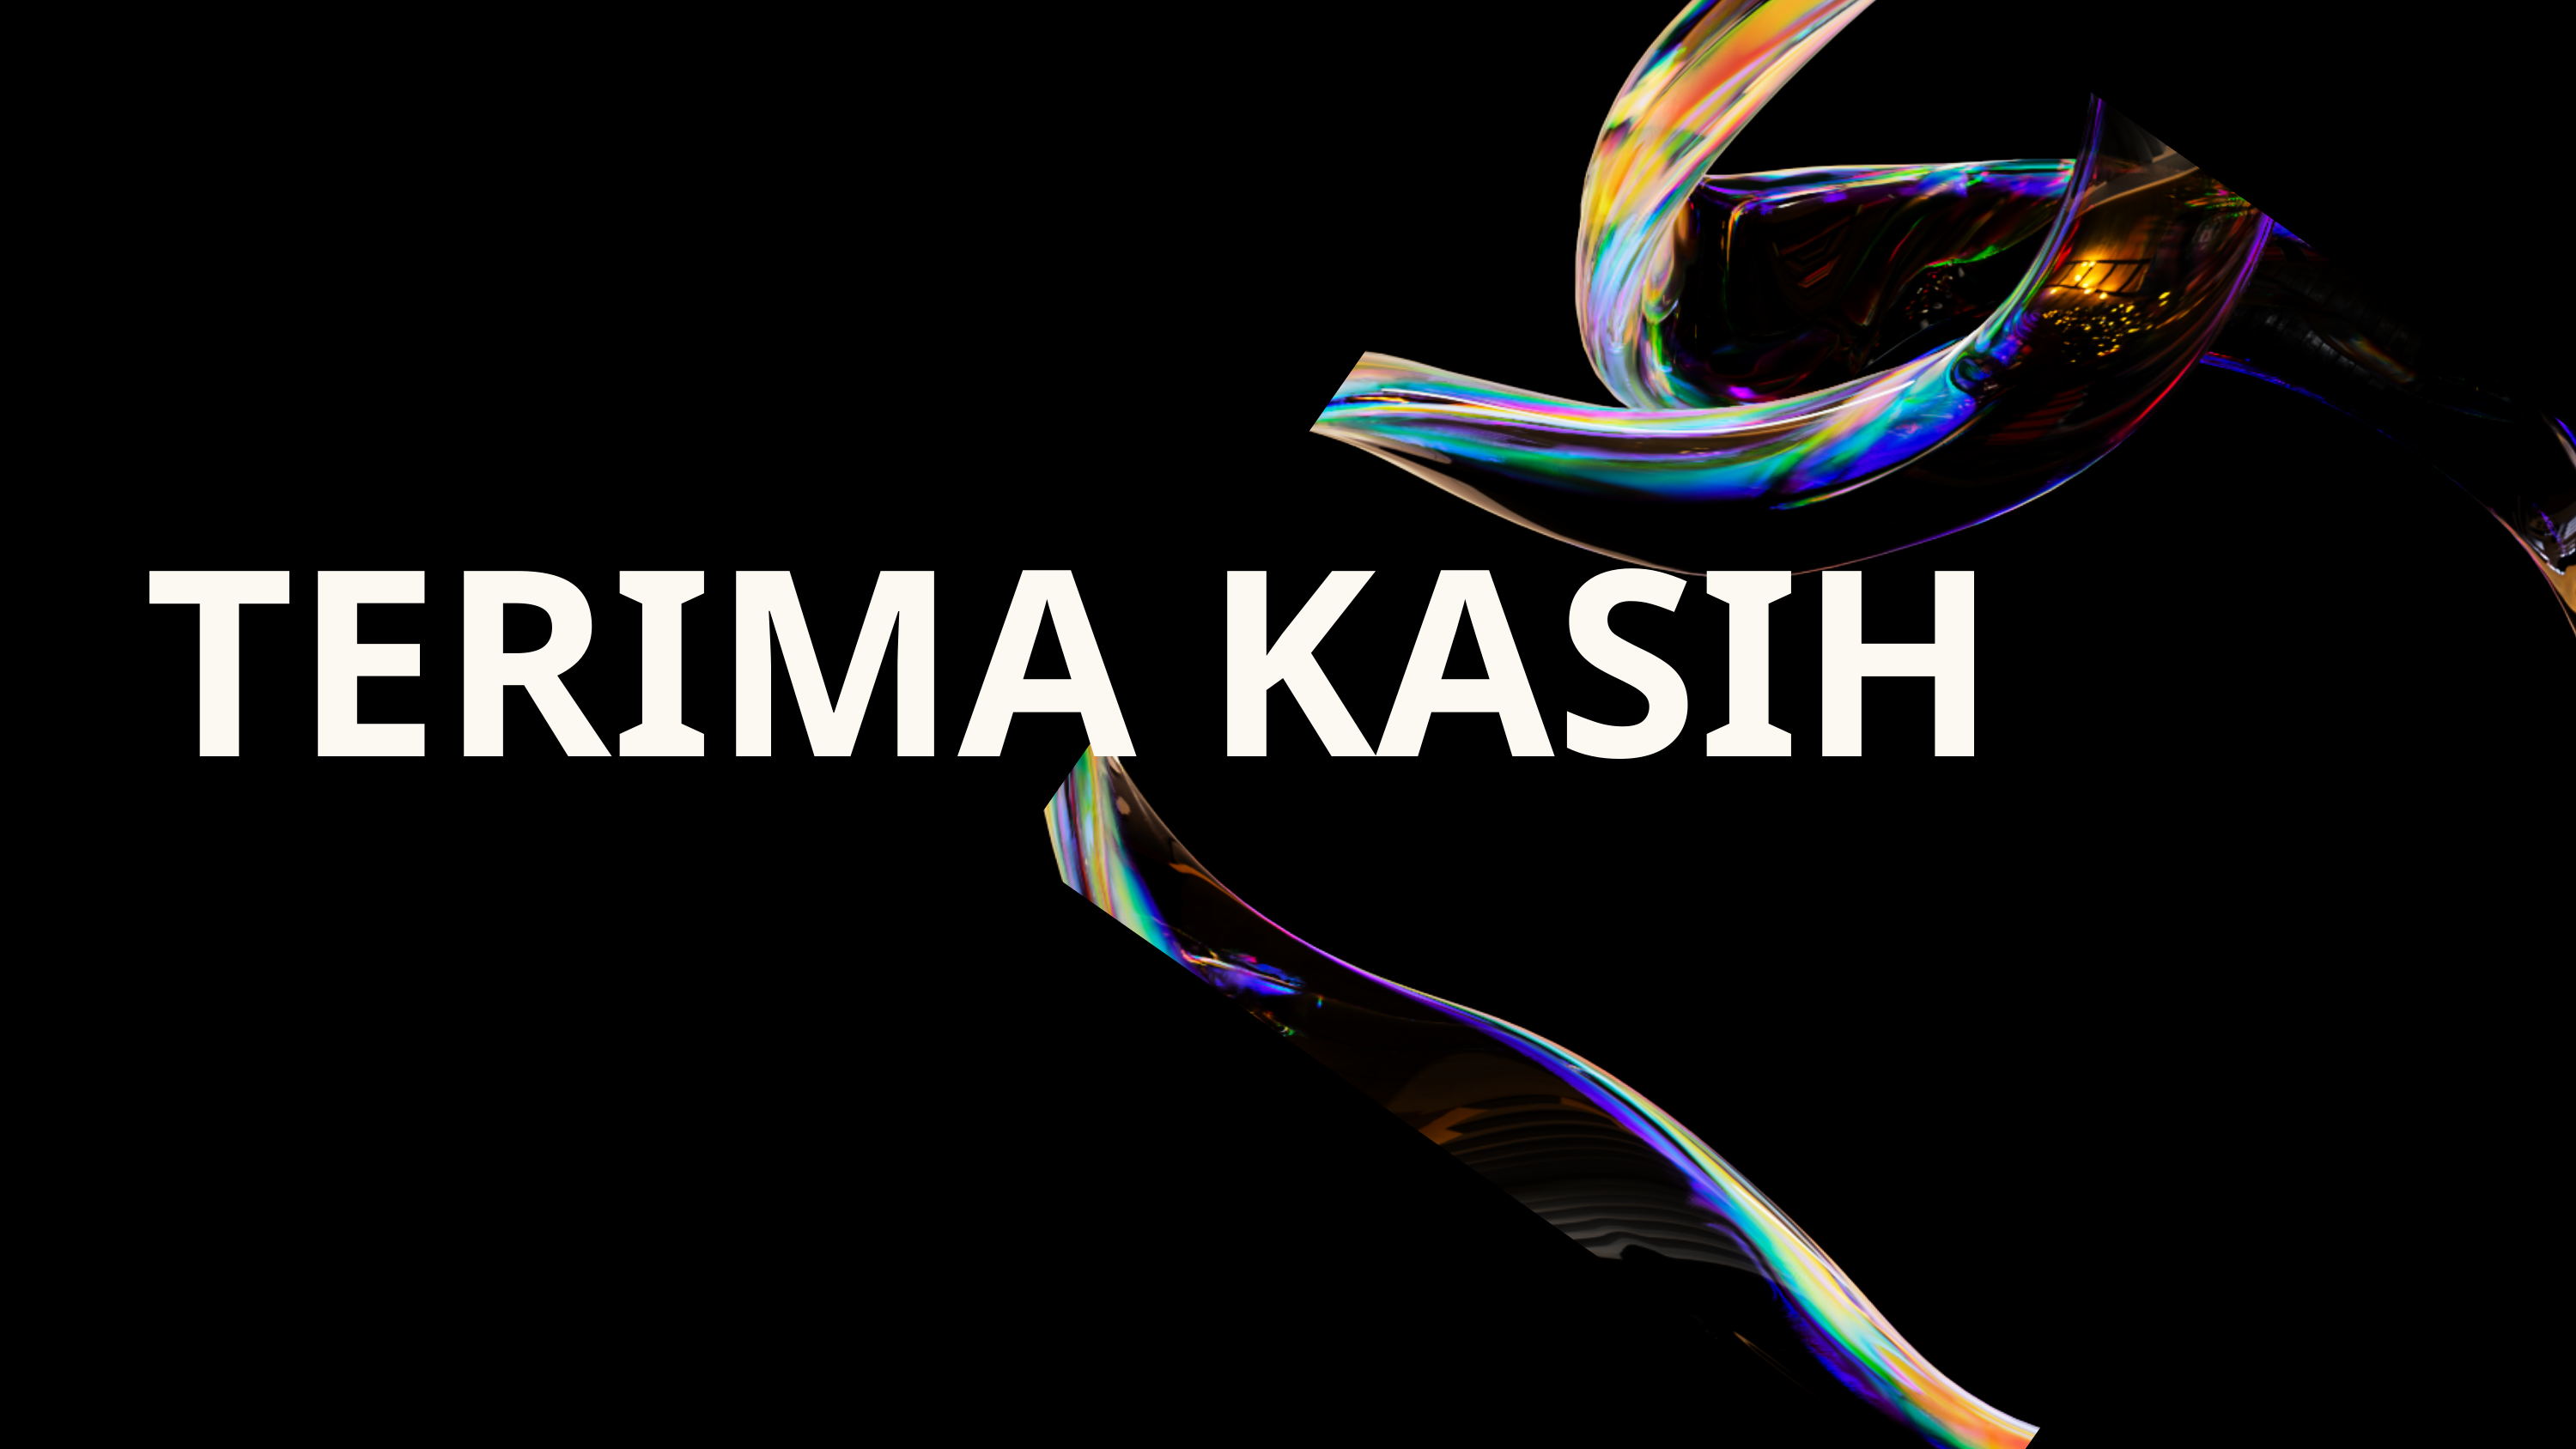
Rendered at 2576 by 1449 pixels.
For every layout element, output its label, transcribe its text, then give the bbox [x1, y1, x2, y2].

text_box TERIMA KASIH [144, 523, 2054, 809]
text_box [1016, 0, 2576, 1449]
